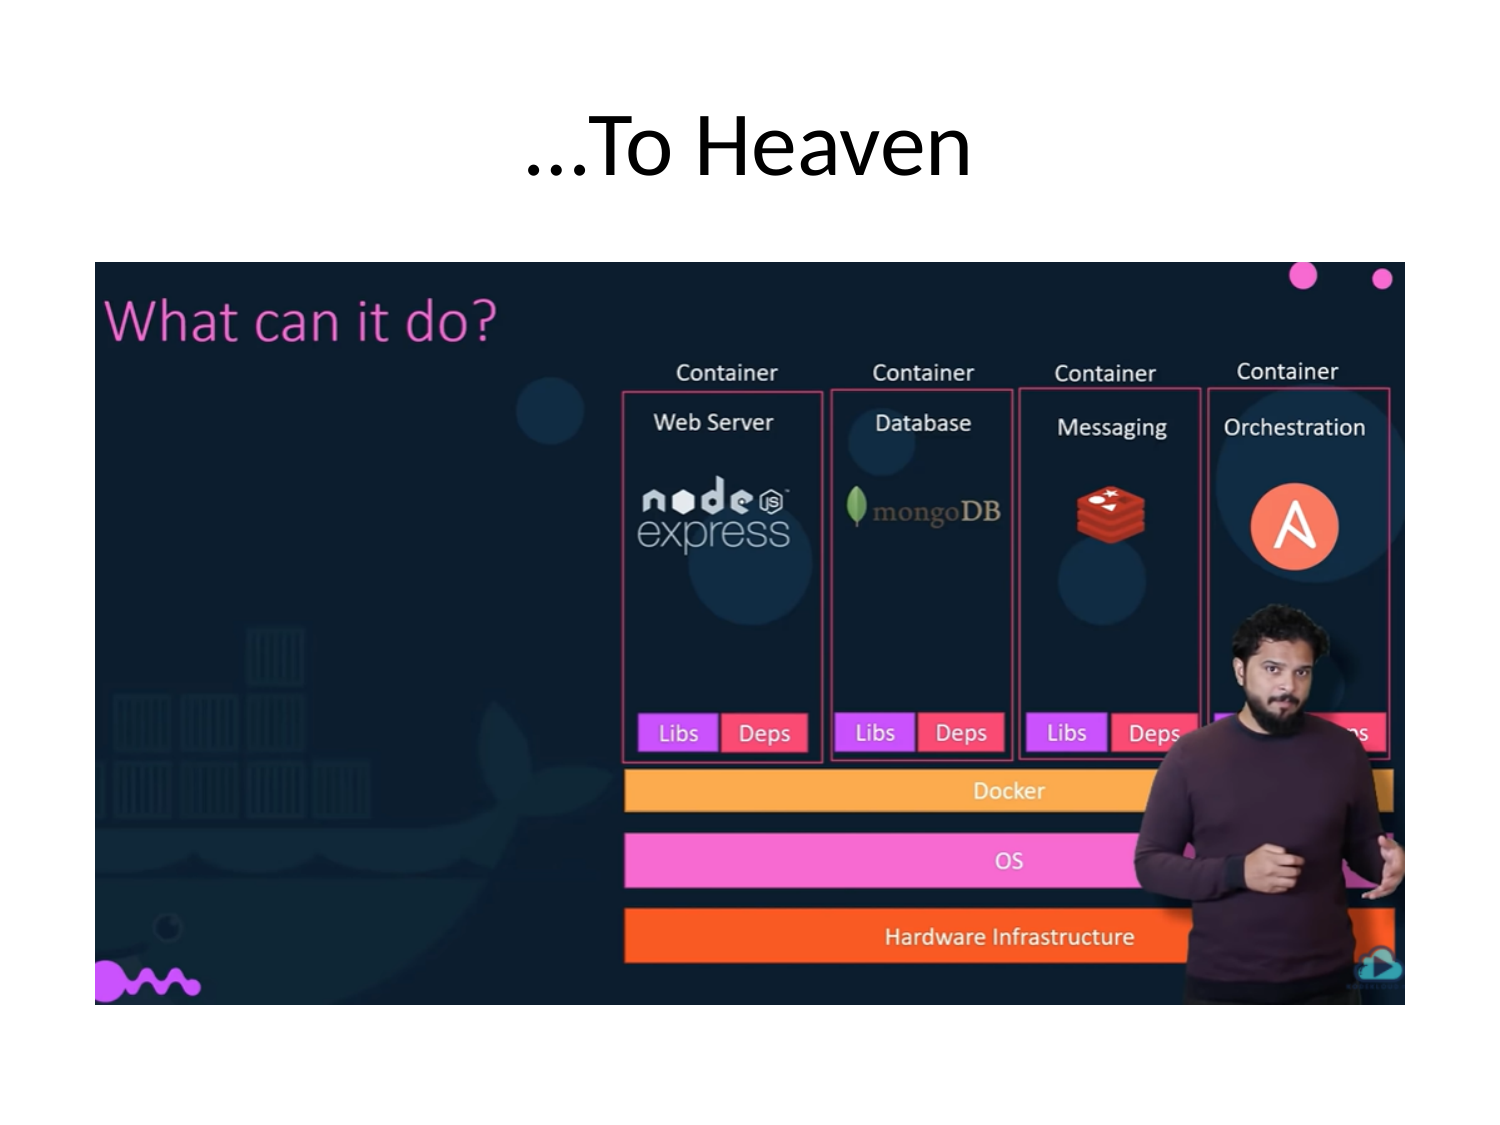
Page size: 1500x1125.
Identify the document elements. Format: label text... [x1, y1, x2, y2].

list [95, 262, 1405, 1006]
title …To Heaven [75, 45, 1425, 233]
